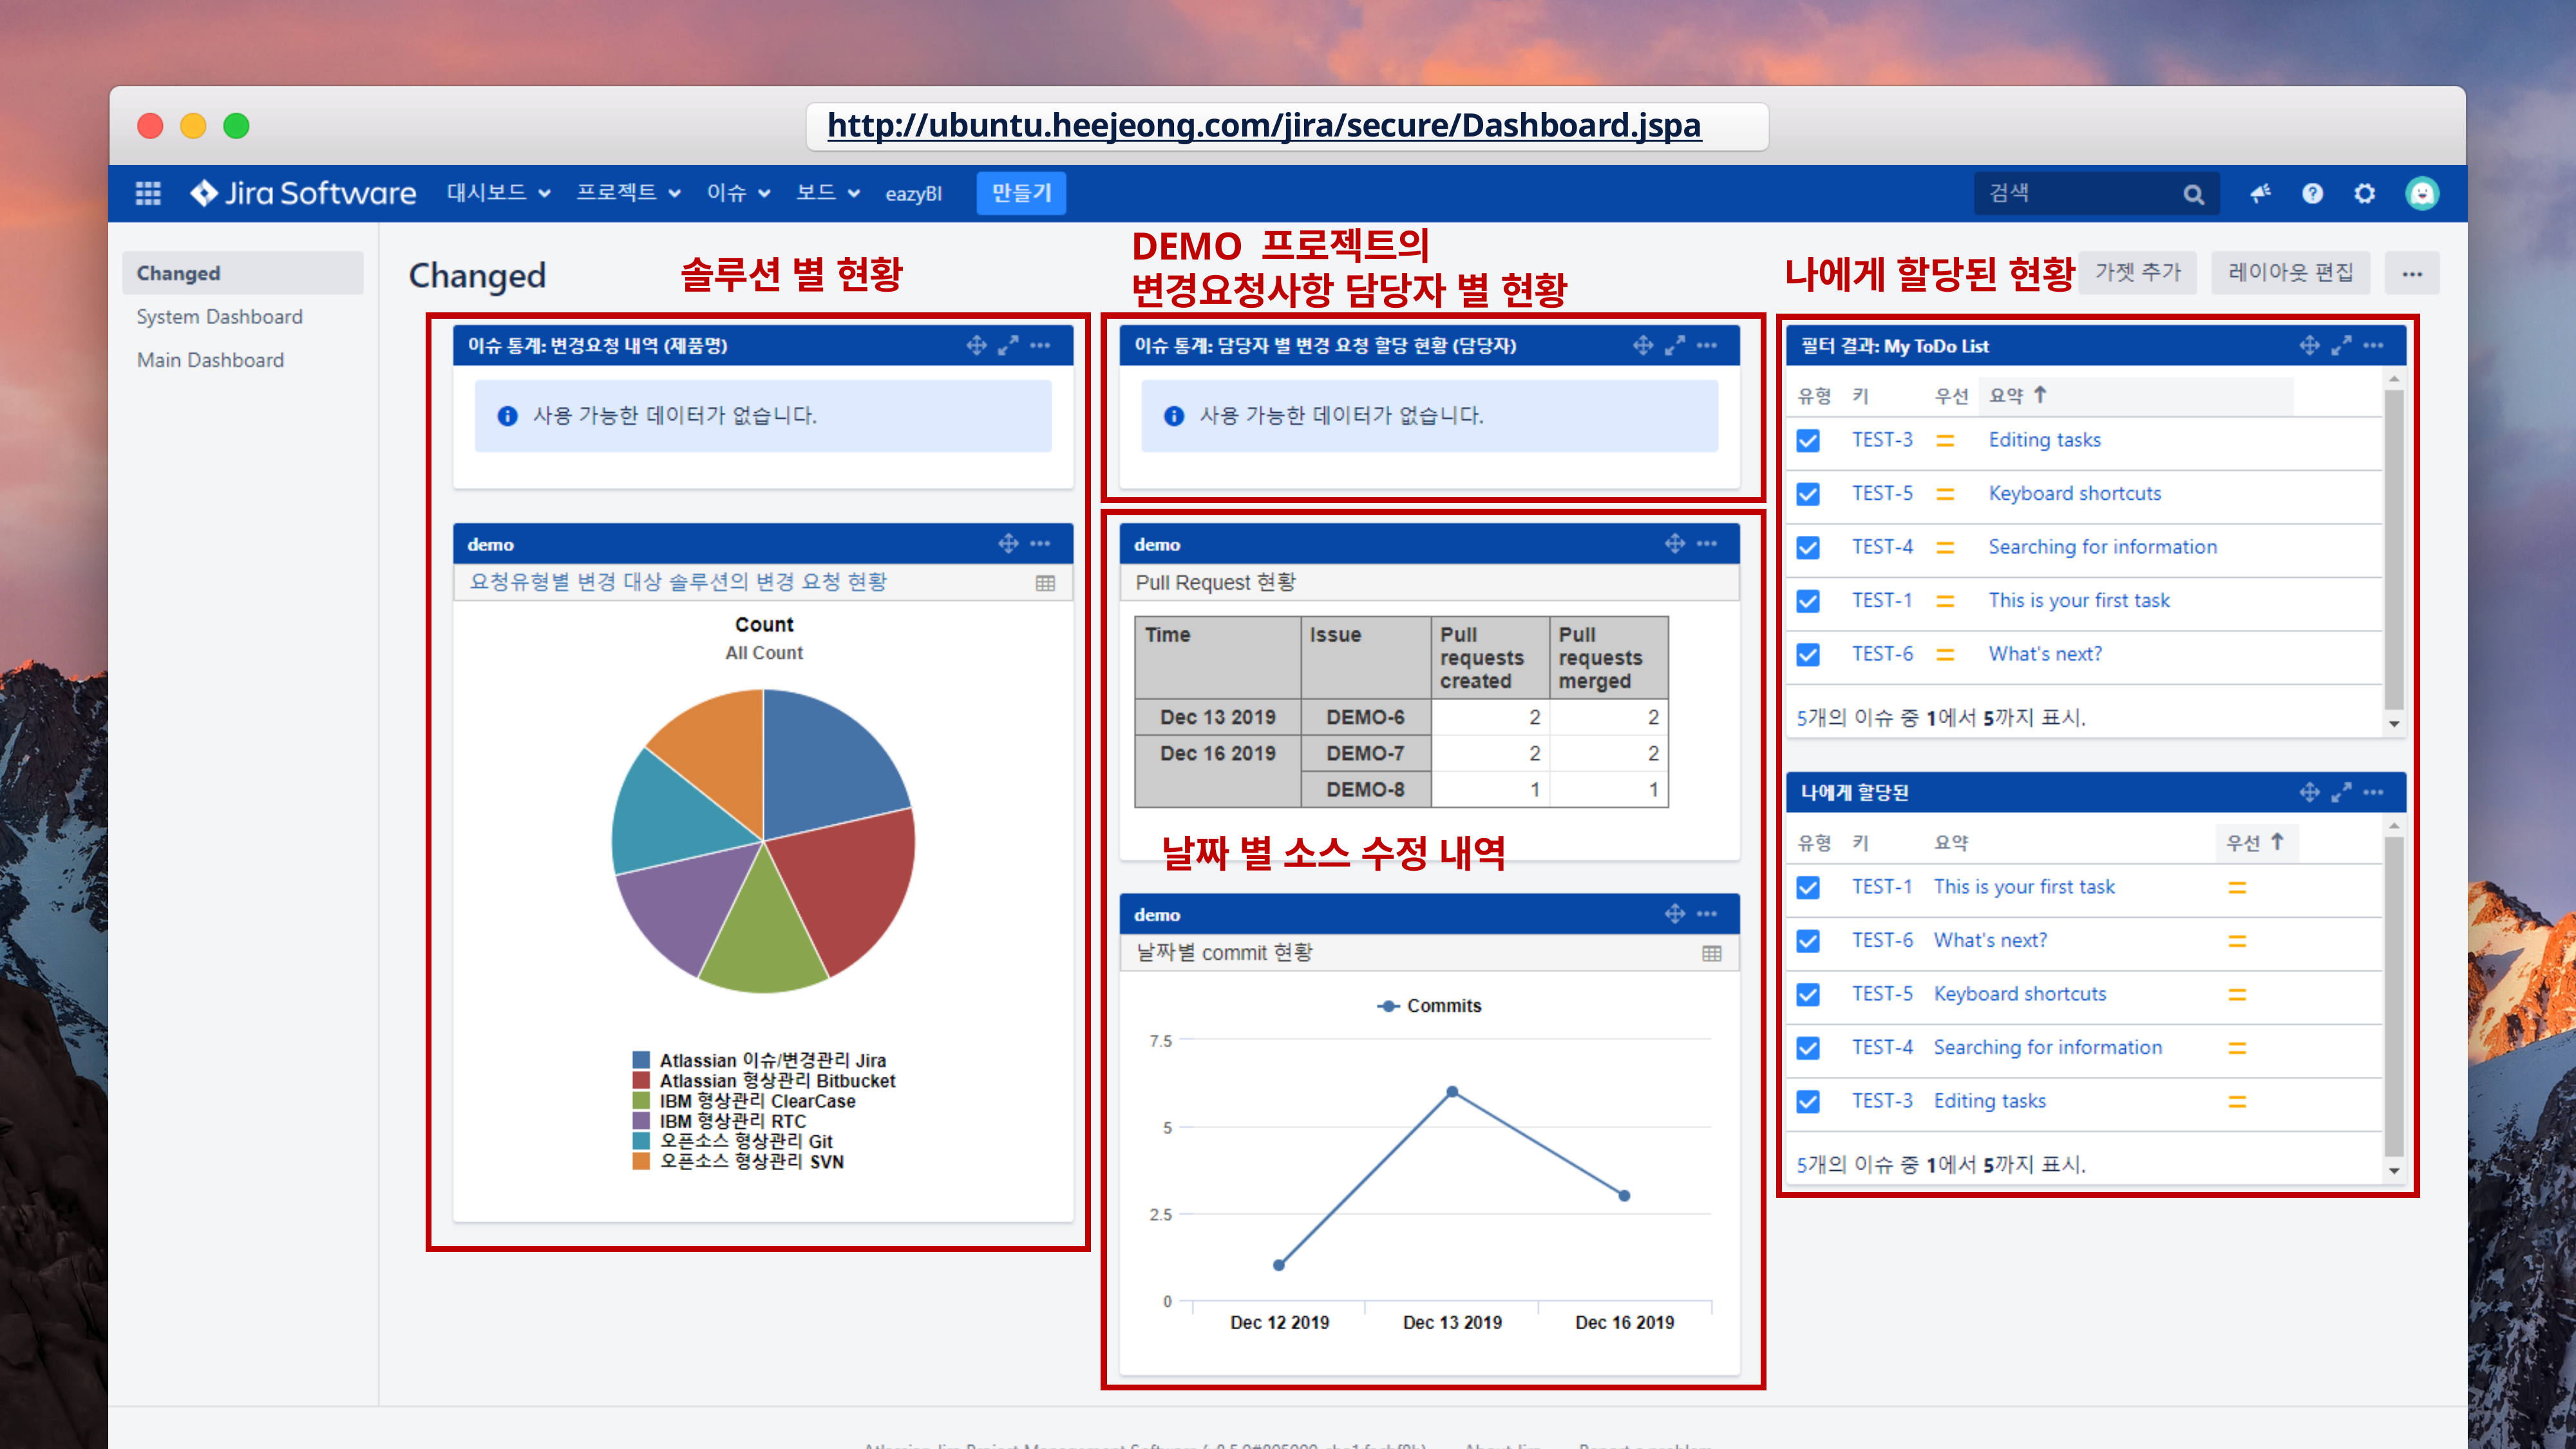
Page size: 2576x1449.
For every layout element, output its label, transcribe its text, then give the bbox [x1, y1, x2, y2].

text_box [1103, 229, 1764, 500]
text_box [1779, 240, 2418, 1195]
text_box http://ubuntu.heejeong.com/jira/secure/Dashboard.jspa [822, 99, 1891, 155]
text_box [1103, 511, 1764, 1388]
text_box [428, 249, 1088, 1249]
picture [0, 0, 2576, 1449]
